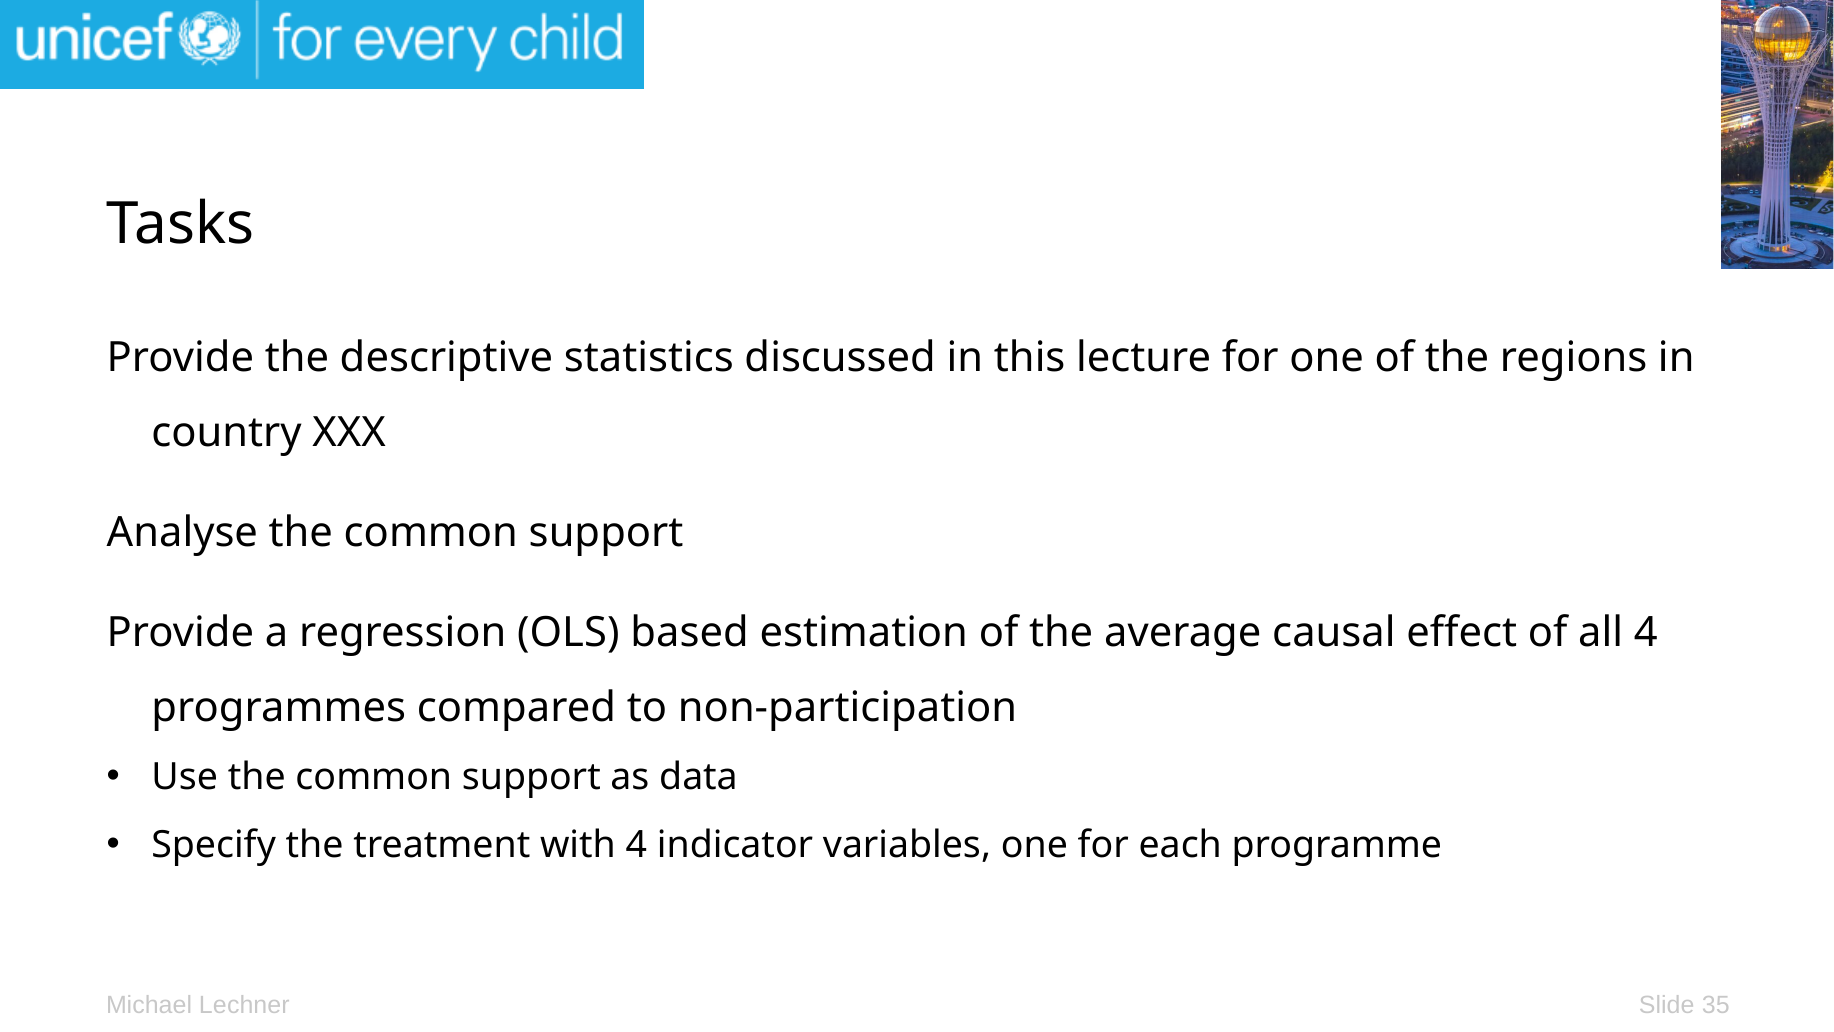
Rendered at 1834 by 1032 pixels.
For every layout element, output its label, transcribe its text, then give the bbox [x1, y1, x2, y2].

picture [0, 0, 644, 89]
footer Michael Lechner [91, 976, 710, 1032]
list Provide the descriptive statistics discussed in this lecture for one of the regions in country XXX Analyse the common support Provide a regression (OLS) based estimation of the average causal effect of all 4 programmes compared to non-participation Use the common support as data Specify the treatment with 4 indicator variables, one for each programme [91, 296, 1742, 941]
title Tasks [91, 173, 1803, 268]
picture [1721, 0, 1834, 269]
slide_number Slide 35 [1332, 976, 1745, 1032]
